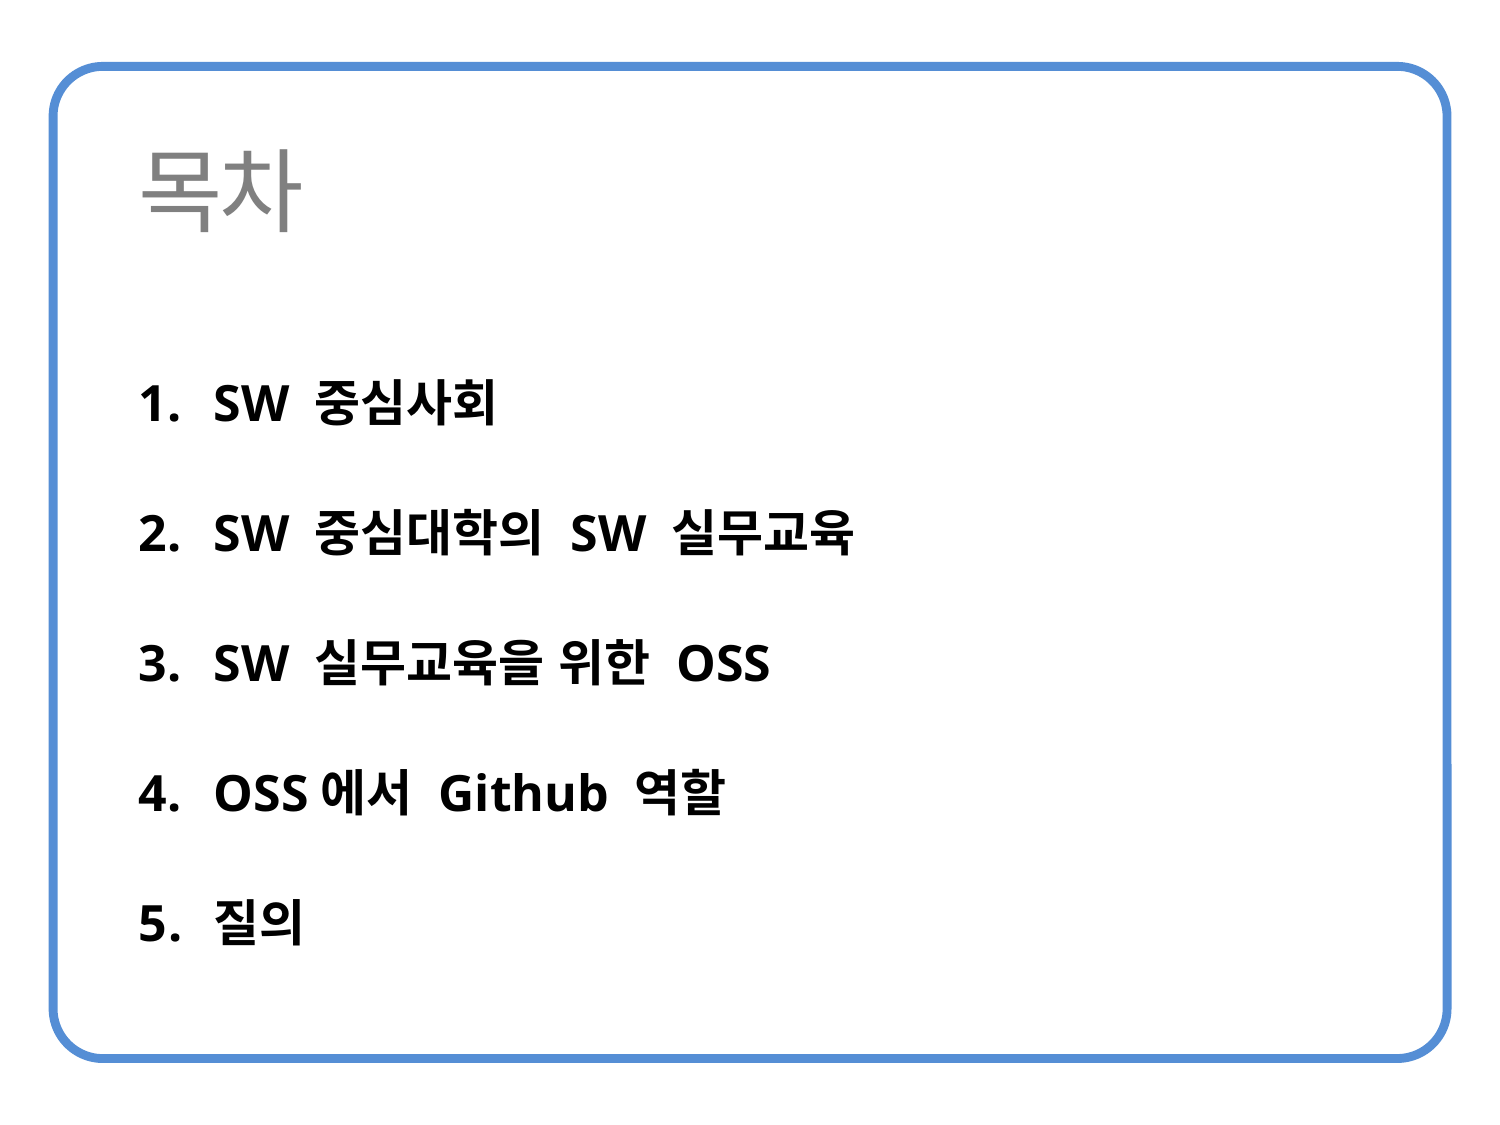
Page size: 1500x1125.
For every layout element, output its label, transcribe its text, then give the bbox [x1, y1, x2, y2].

list SW 중심사회 SW 중심대학의 SW 실무교육 SW 실무교육을 위한 OSS OSS에서 Github 역할 질의 [123, 303, 1374, 978]
